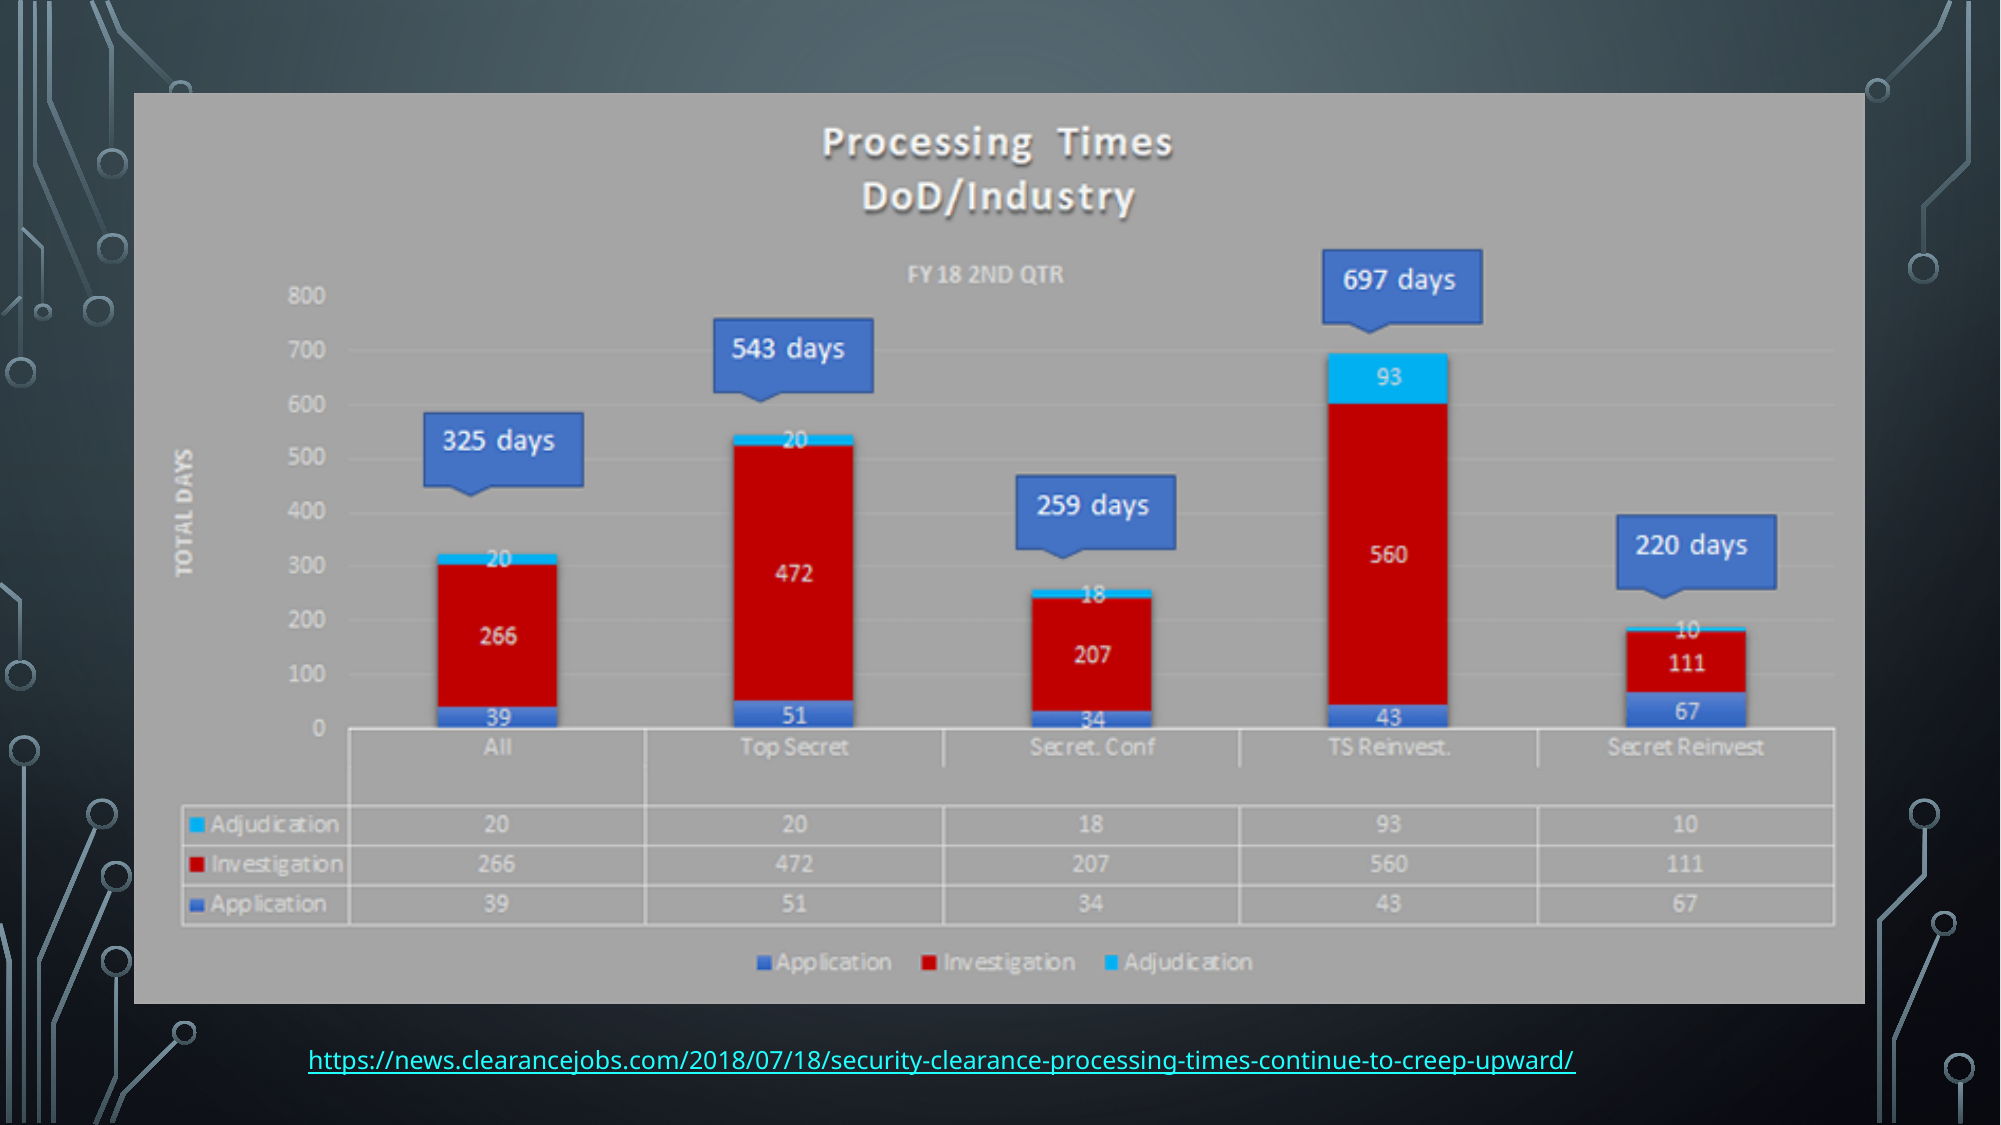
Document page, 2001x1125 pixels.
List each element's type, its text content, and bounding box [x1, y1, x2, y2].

text_box https://news.clearancejobs.com/2018/07/18/security-clearance-processing-times-continue-to-creep-upward/ [293, 1037, 1706, 1087]
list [134, 93, 1866, 1004]
